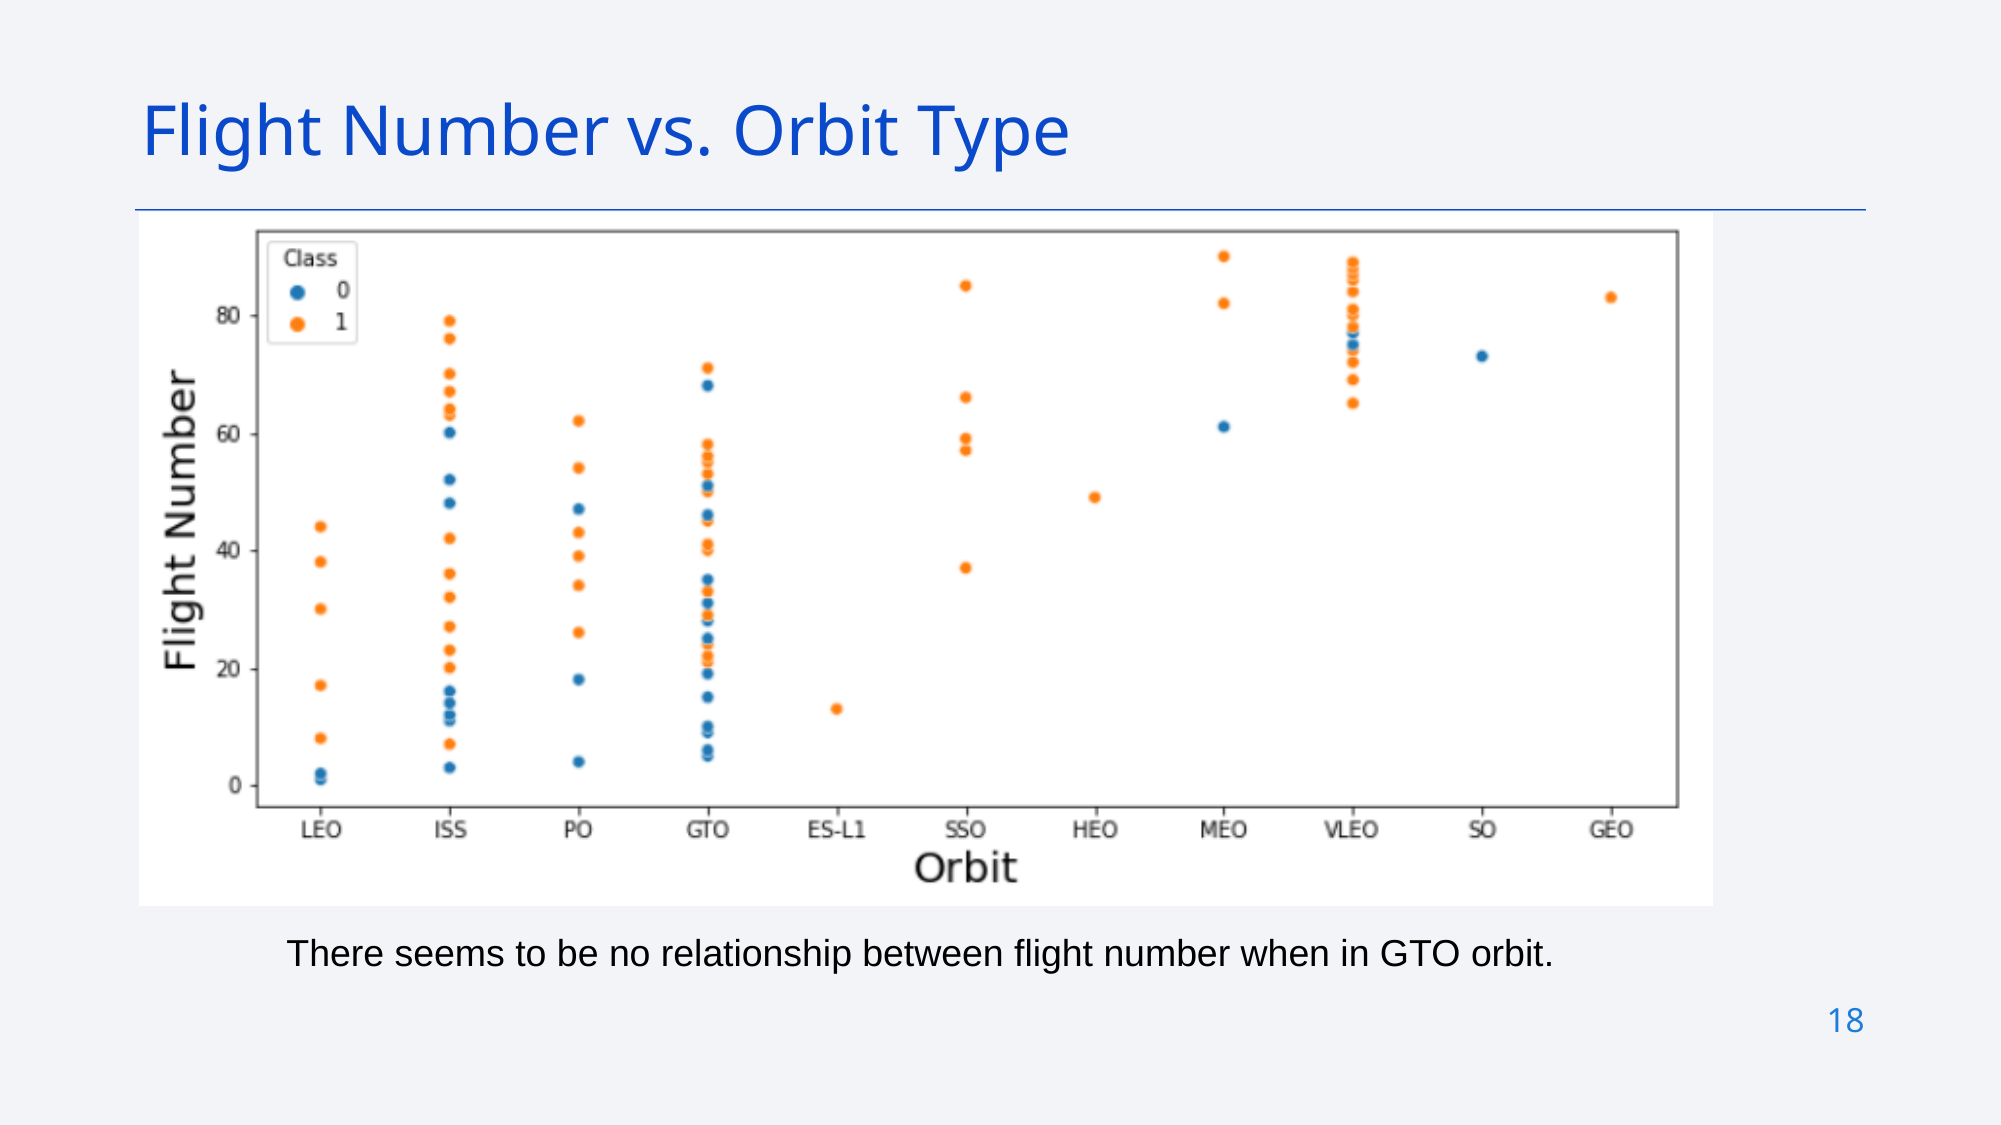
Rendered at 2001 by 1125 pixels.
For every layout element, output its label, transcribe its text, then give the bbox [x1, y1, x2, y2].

text_box <number> [1618, 988, 1880, 1055]
text_box Flight Number vs. Orbit Type [126, 88, 1852, 179]
text_box There seems to be no relationship between flight number when in GTO orbit. [271, 921, 1618, 1063]
picture [0, 0, 2001, 1125]
